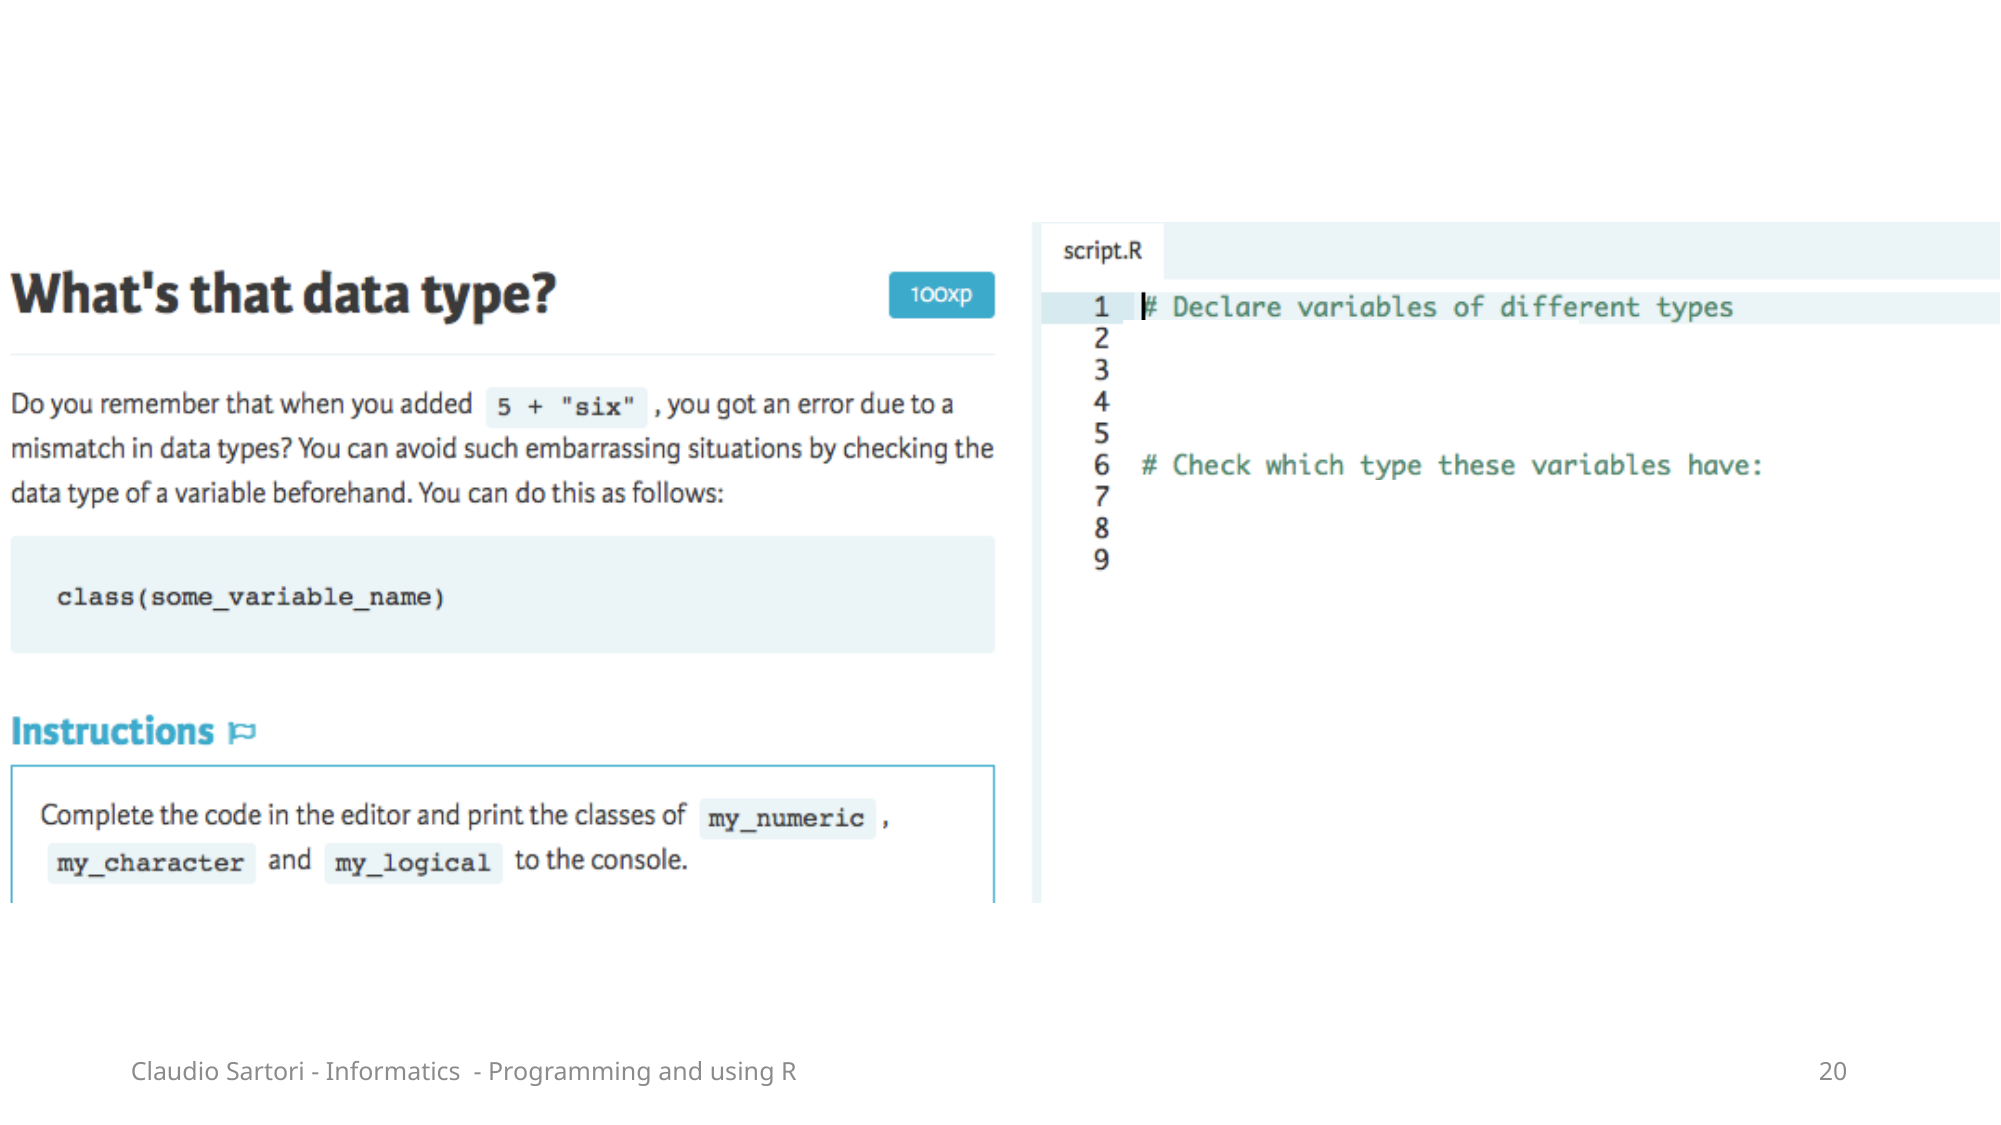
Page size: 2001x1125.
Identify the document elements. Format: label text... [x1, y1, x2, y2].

slide_number 20 [1412, 1042, 1863, 1103]
picture [0, 222, 2000, 903]
footer Claudio Sartori - Informatics - Programming and using R [115, 1042, 1338, 1103]
